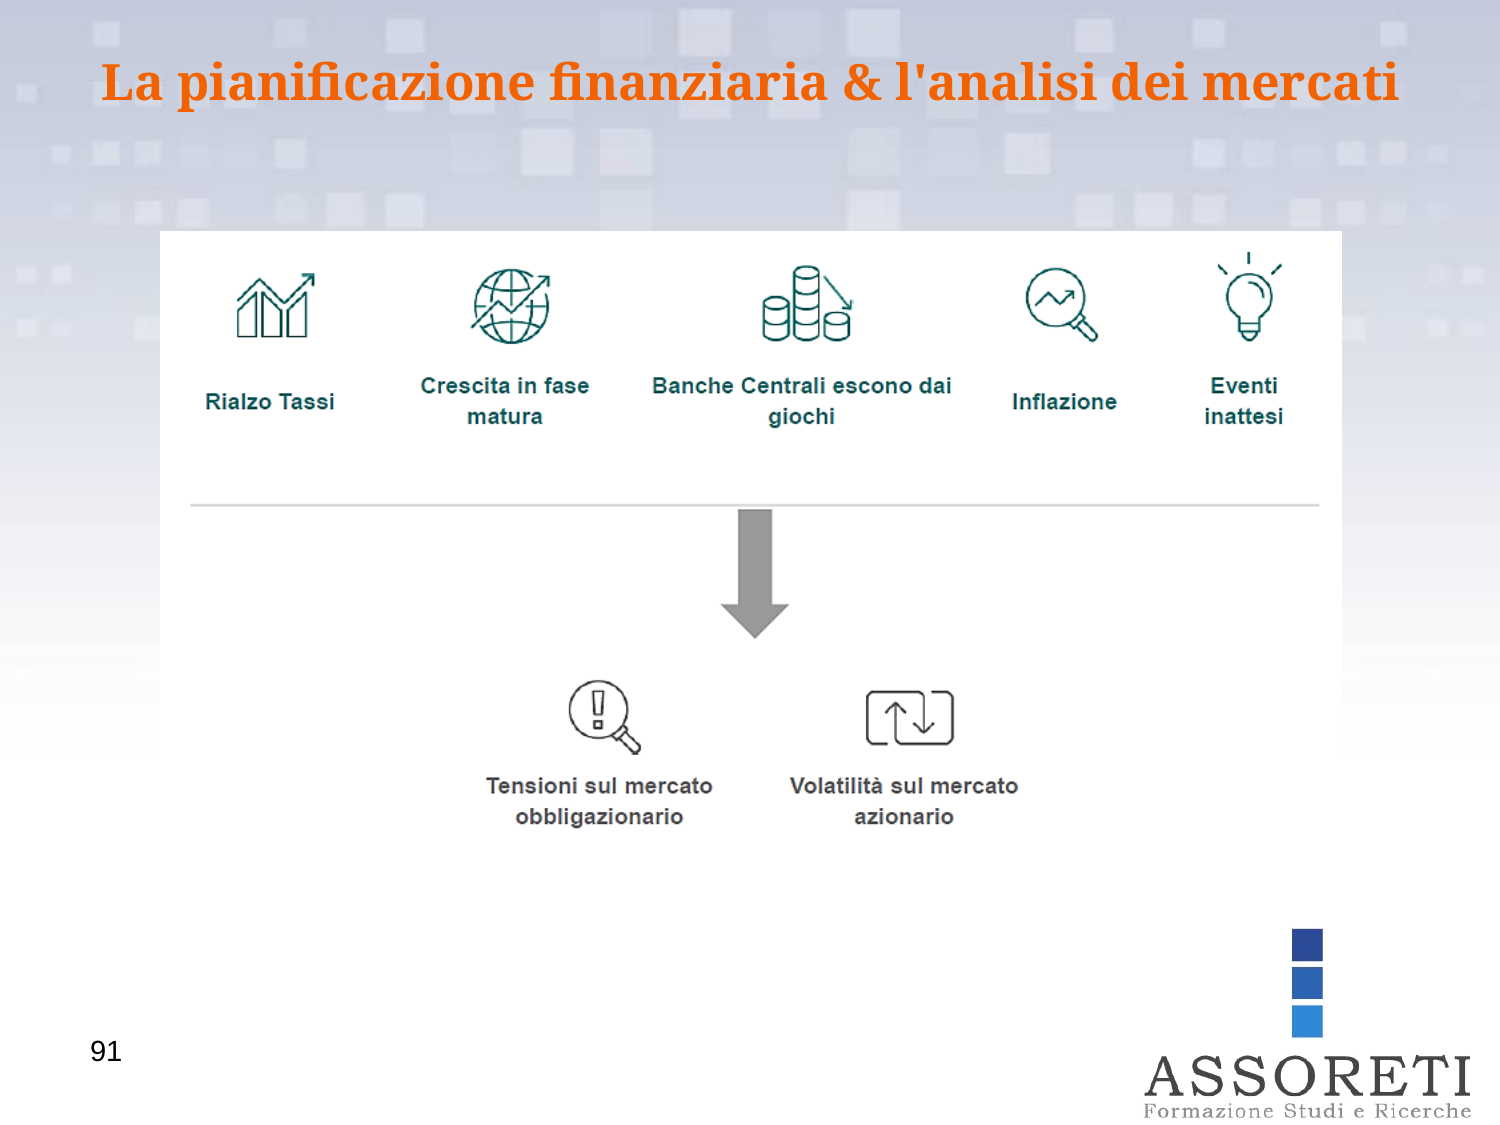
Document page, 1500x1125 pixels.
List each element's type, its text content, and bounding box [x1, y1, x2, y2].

picture [0, 0, 1500, 1125]
text_box La pianificazione finanziaria & l'analisi dei mercati [72, 42, 1431, 118]
slide_number 91 [74, 1024, 426, 1103]
